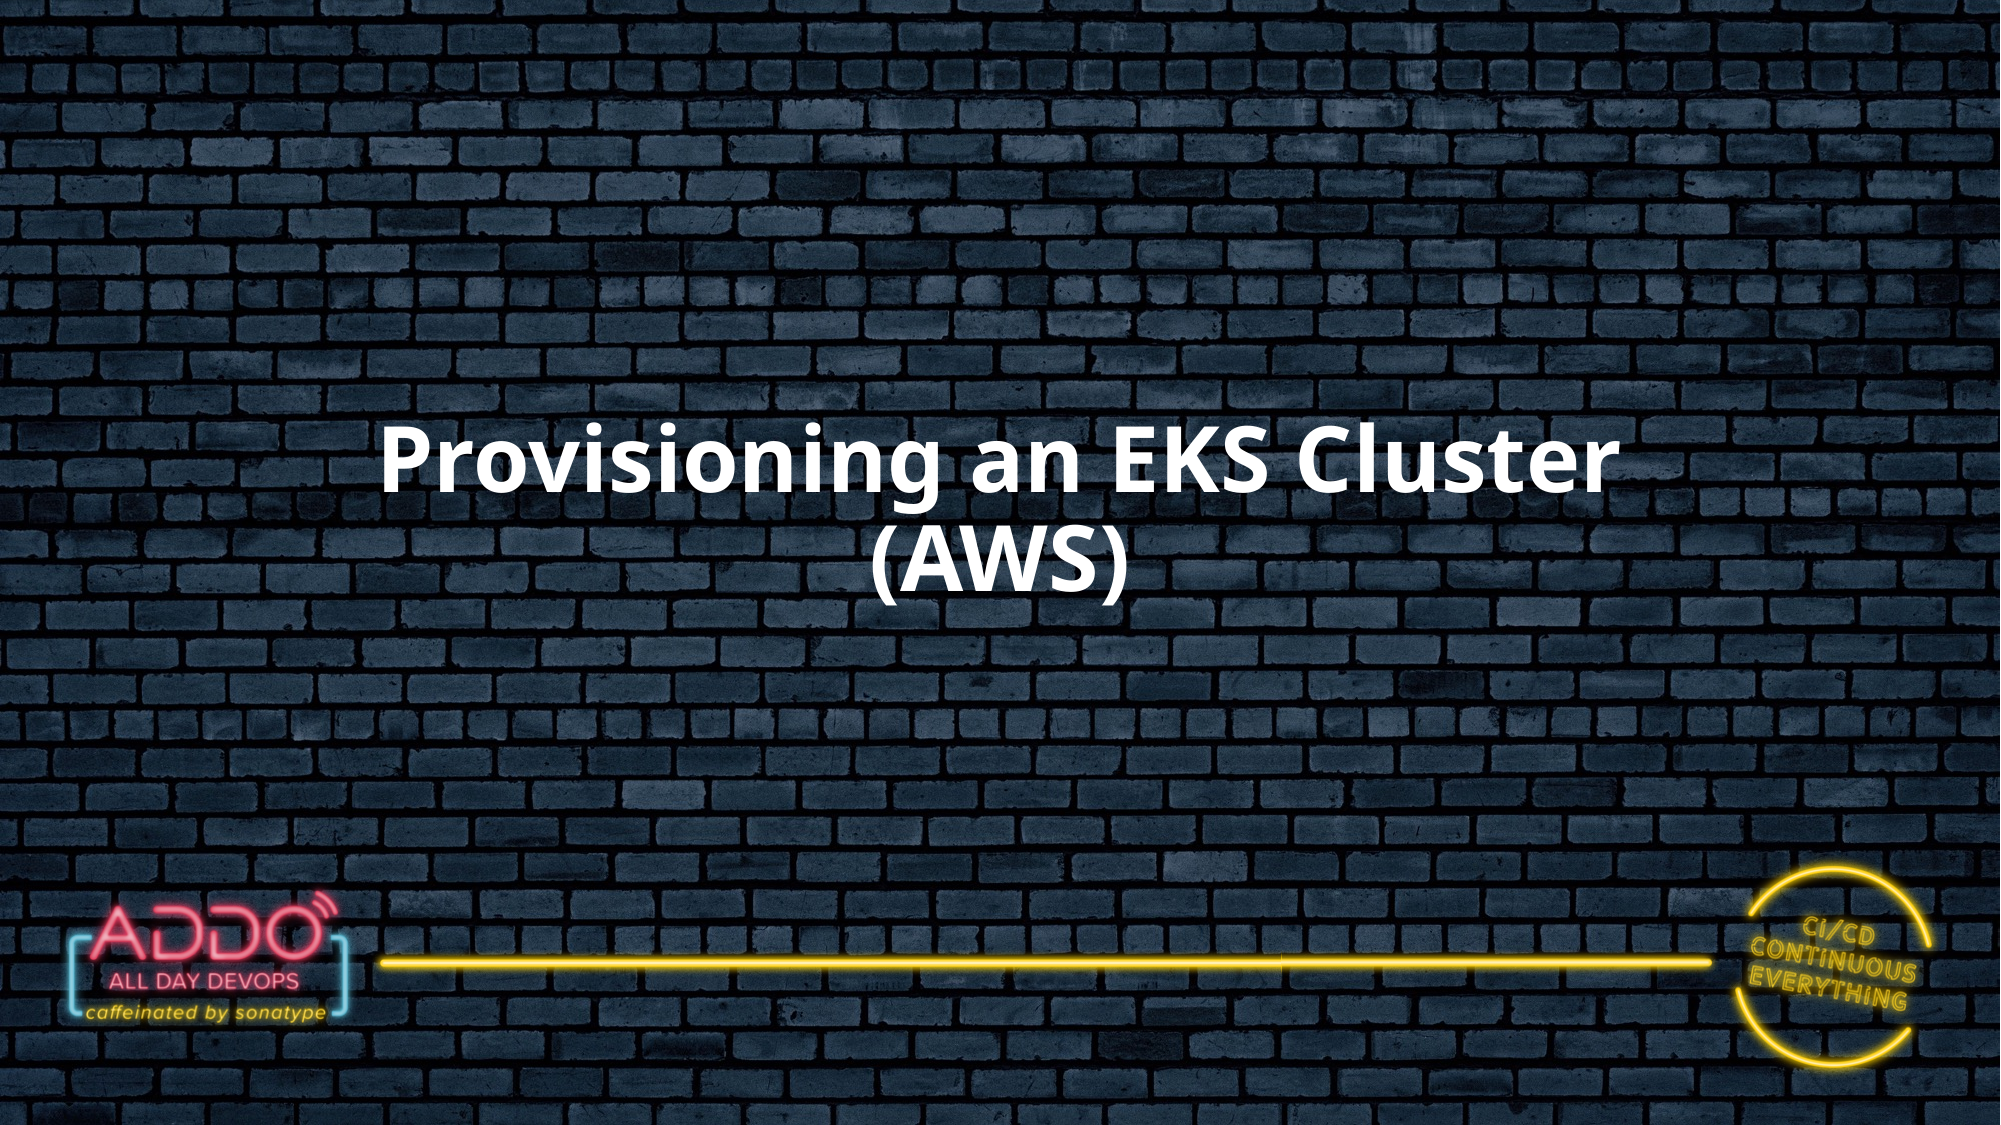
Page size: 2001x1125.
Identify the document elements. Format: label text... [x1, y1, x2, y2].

picture [0, 0, 2000, 1125]
title Provisioning an EKS Cluster (AWS) [304, 166, 1696, 859]
